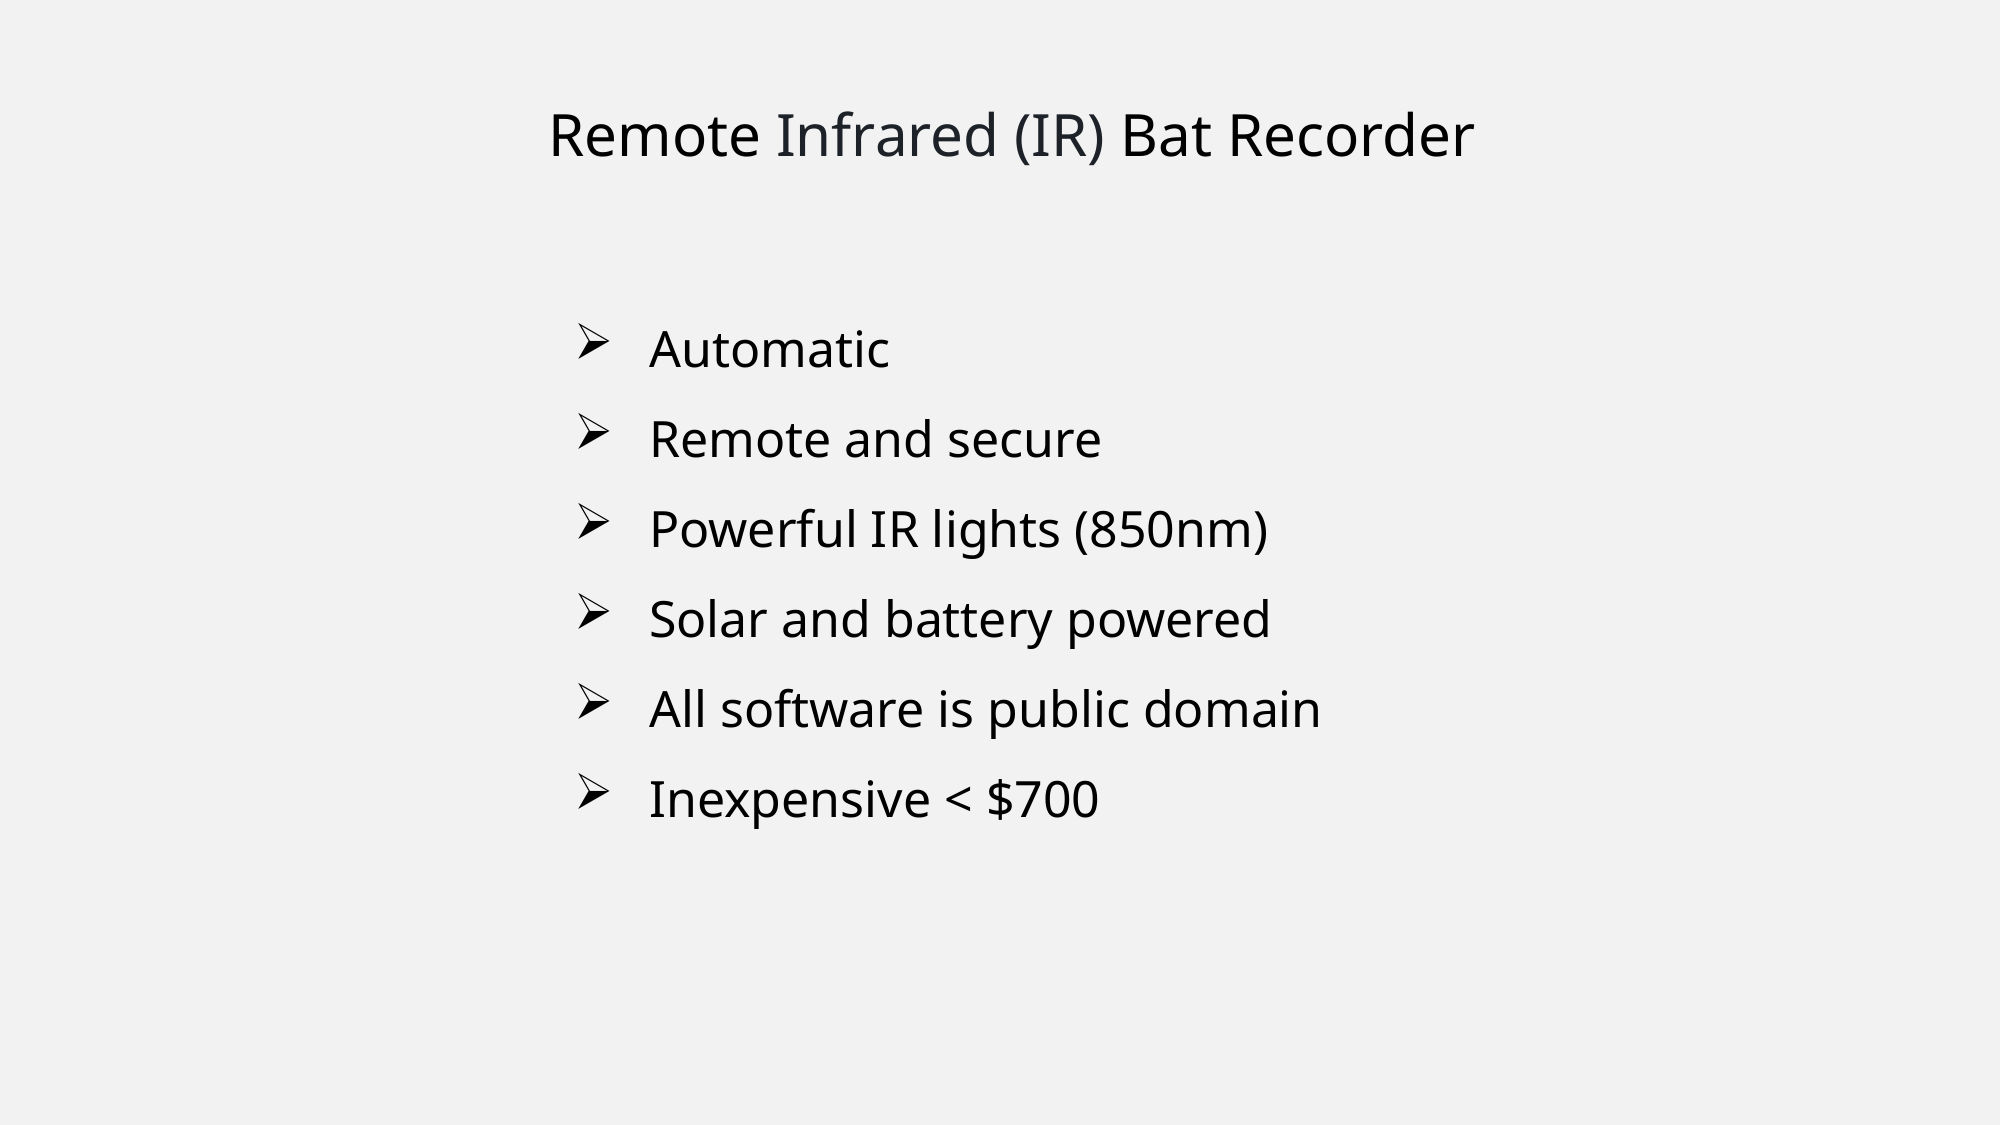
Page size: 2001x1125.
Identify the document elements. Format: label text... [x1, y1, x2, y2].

text_box Remote Infrared (IR) Bat Recorder Automatic Remote and secure Powerful IR lights (850nm) Solar and battery powered All software is public domain Inexpensive < $700 [109, 55, 1915, 1066]
